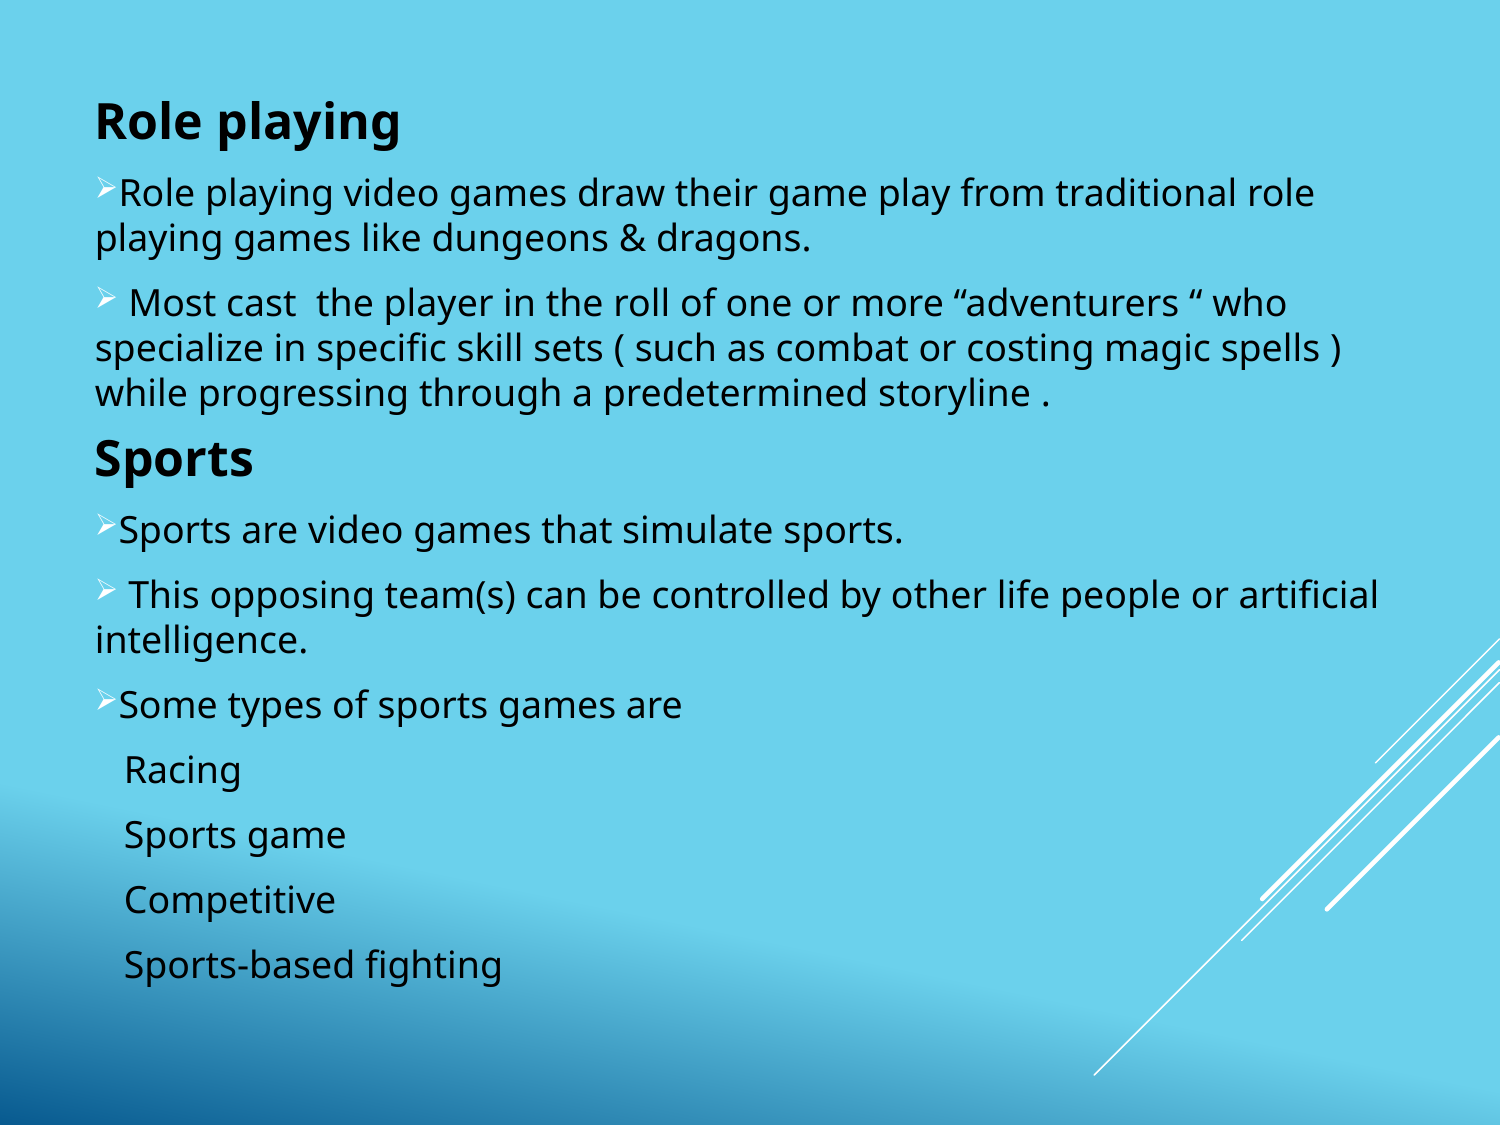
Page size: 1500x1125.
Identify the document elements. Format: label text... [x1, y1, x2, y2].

list Role playing Role playing video games draw their game play from traditional role playing games like dungeons & dragons. Most cast the player in the roll of one or more “adventurers “ who specialize in specific skill sets ( such as combat or costing magic spells ) while progressing through a predetermined storyline . [79, 70, 1421, 434]
list Sports Sports are video games that simulate sports. This opposing team(s) can be controlled by other life people or artificial intelligence. Some types of sports games are Racing Sports game Competitive Sports-based fighting [79, 433, 1396, 1050]
